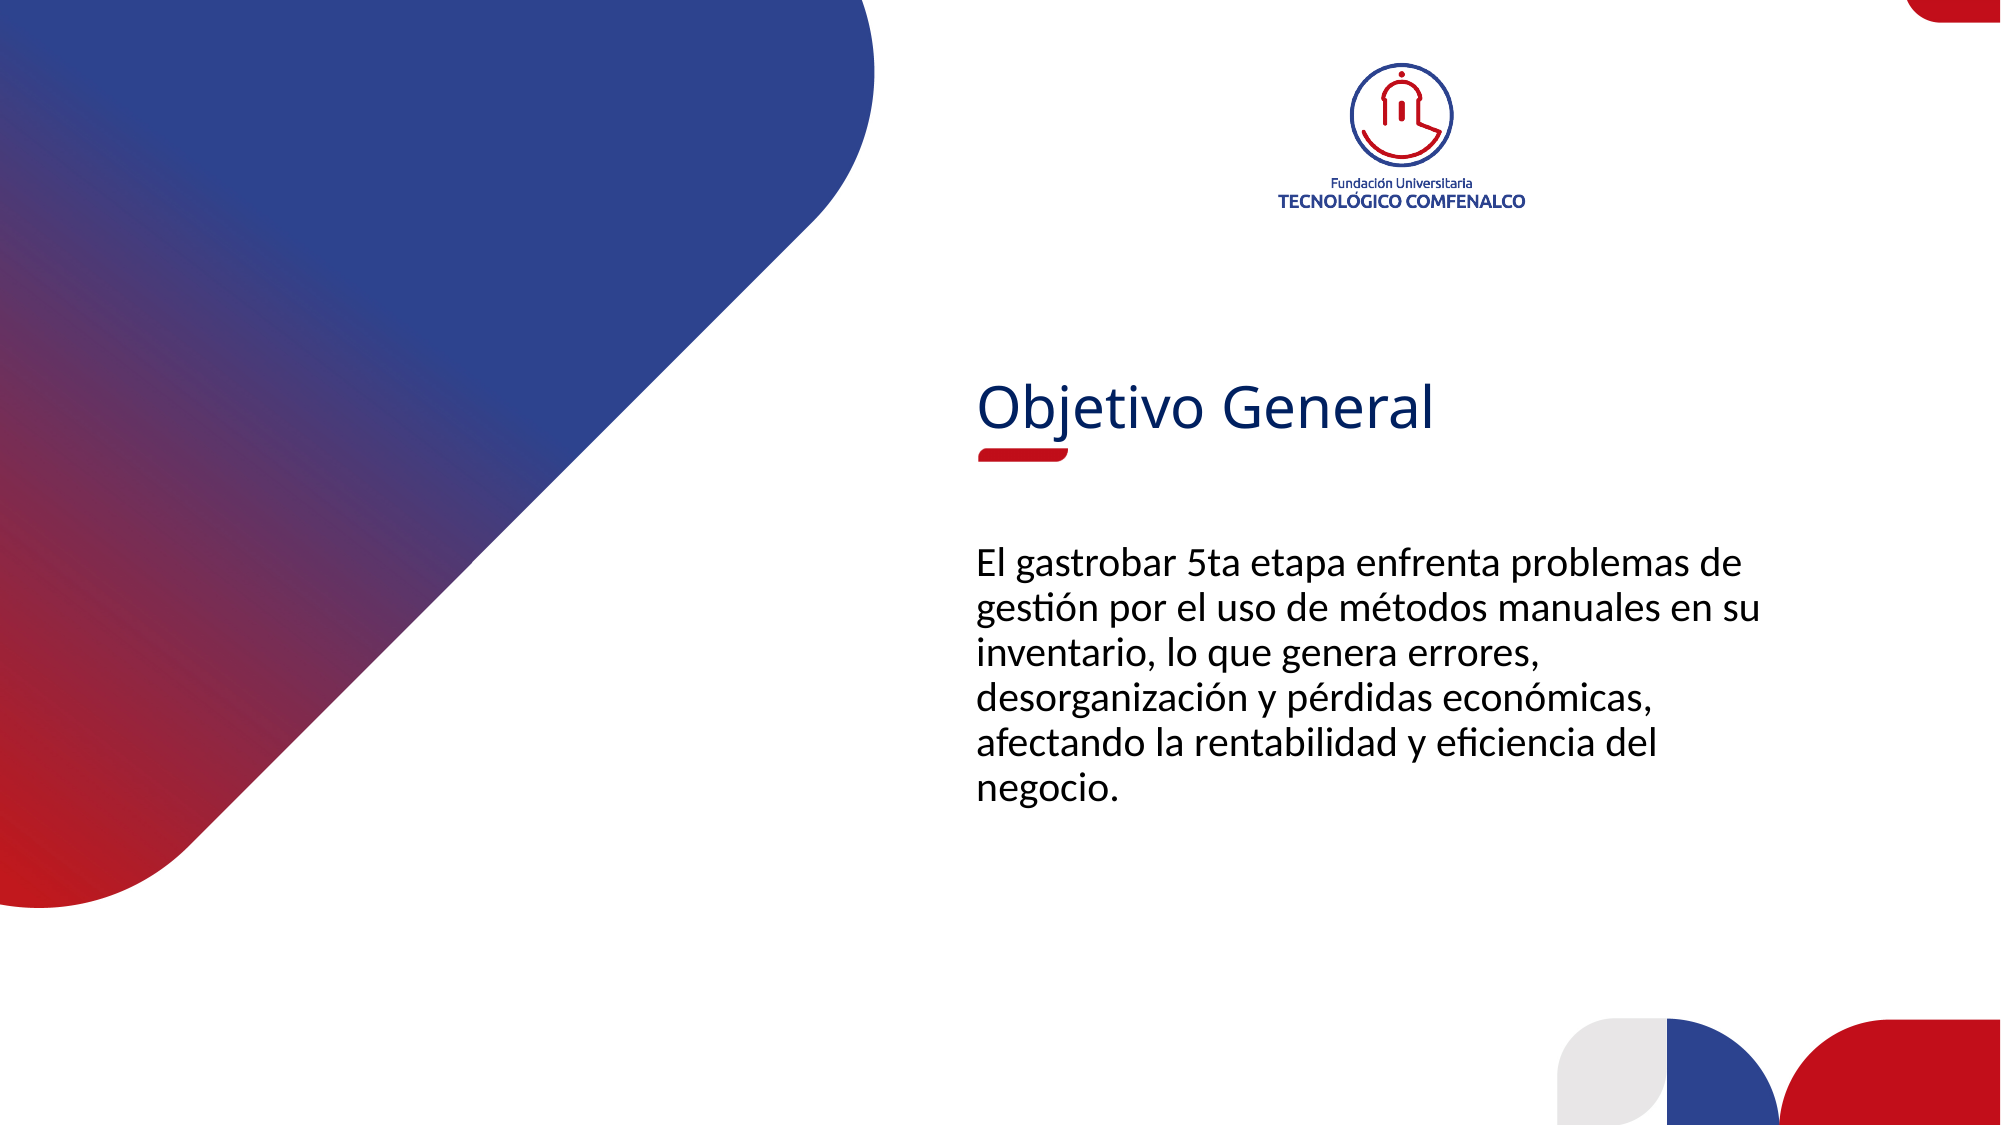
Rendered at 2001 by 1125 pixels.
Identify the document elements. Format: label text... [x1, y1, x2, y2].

picture [0, 0, 2001, 1125]
text_box El gastrobar 5ta etapa enfrenta problemas de gestión por el uso de métodos manuales en su inventario, lo que genera errores, desorganización y pérdidas económicas, afectando la rentabilidad y eficiencia del negocio. [961, 533, 1822, 841]
text_box Objetivo General [961, 362, 1626, 448]
